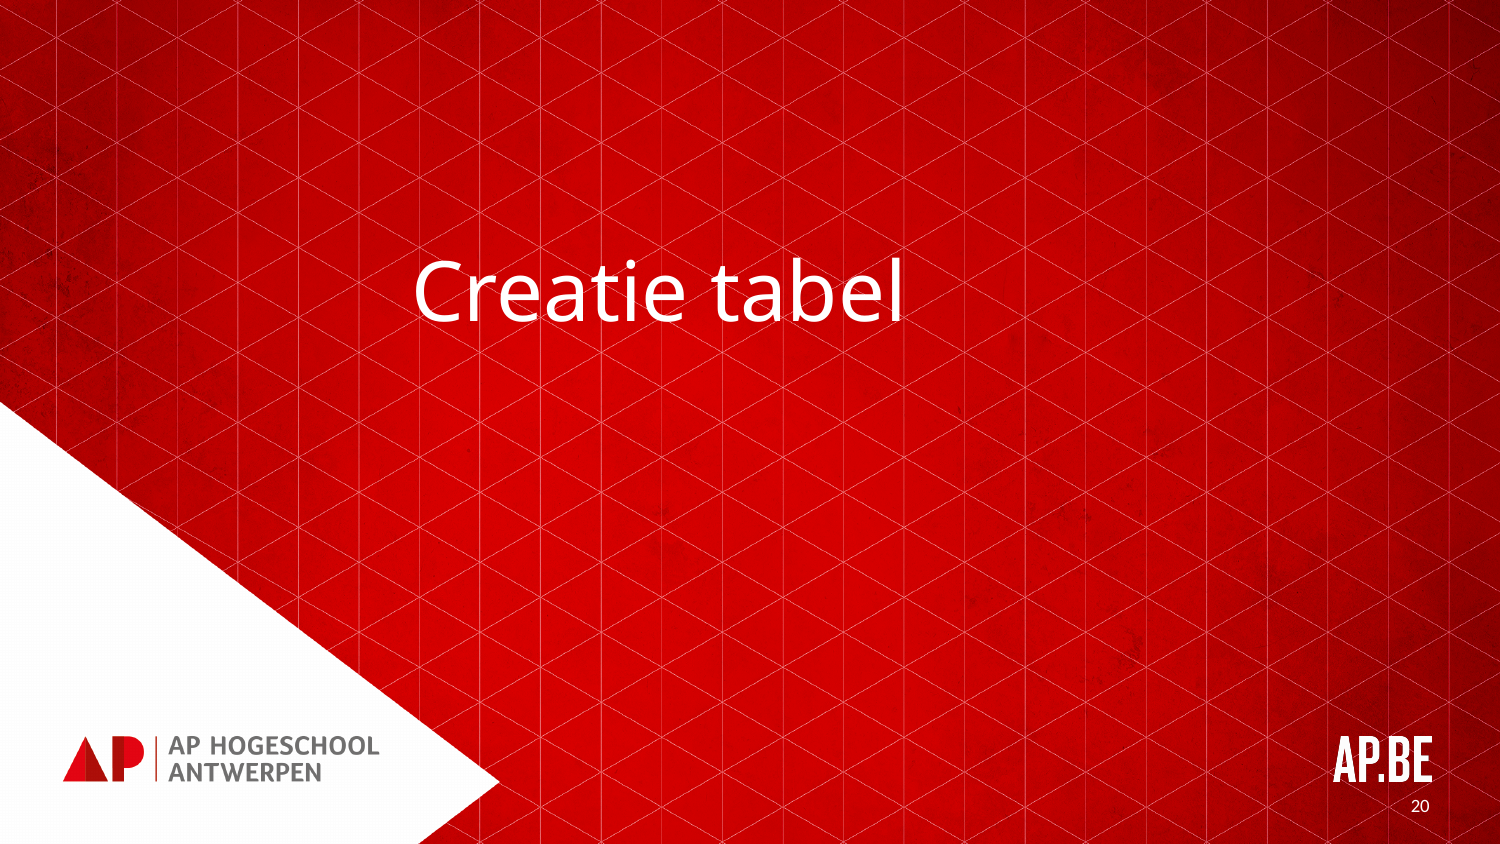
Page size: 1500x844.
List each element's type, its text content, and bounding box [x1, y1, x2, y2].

slide_number 20 [1311, 782, 1445, 827]
picture [0, 0, 1500, 844]
title Creatie tabel [396, 107, 1312, 348]
